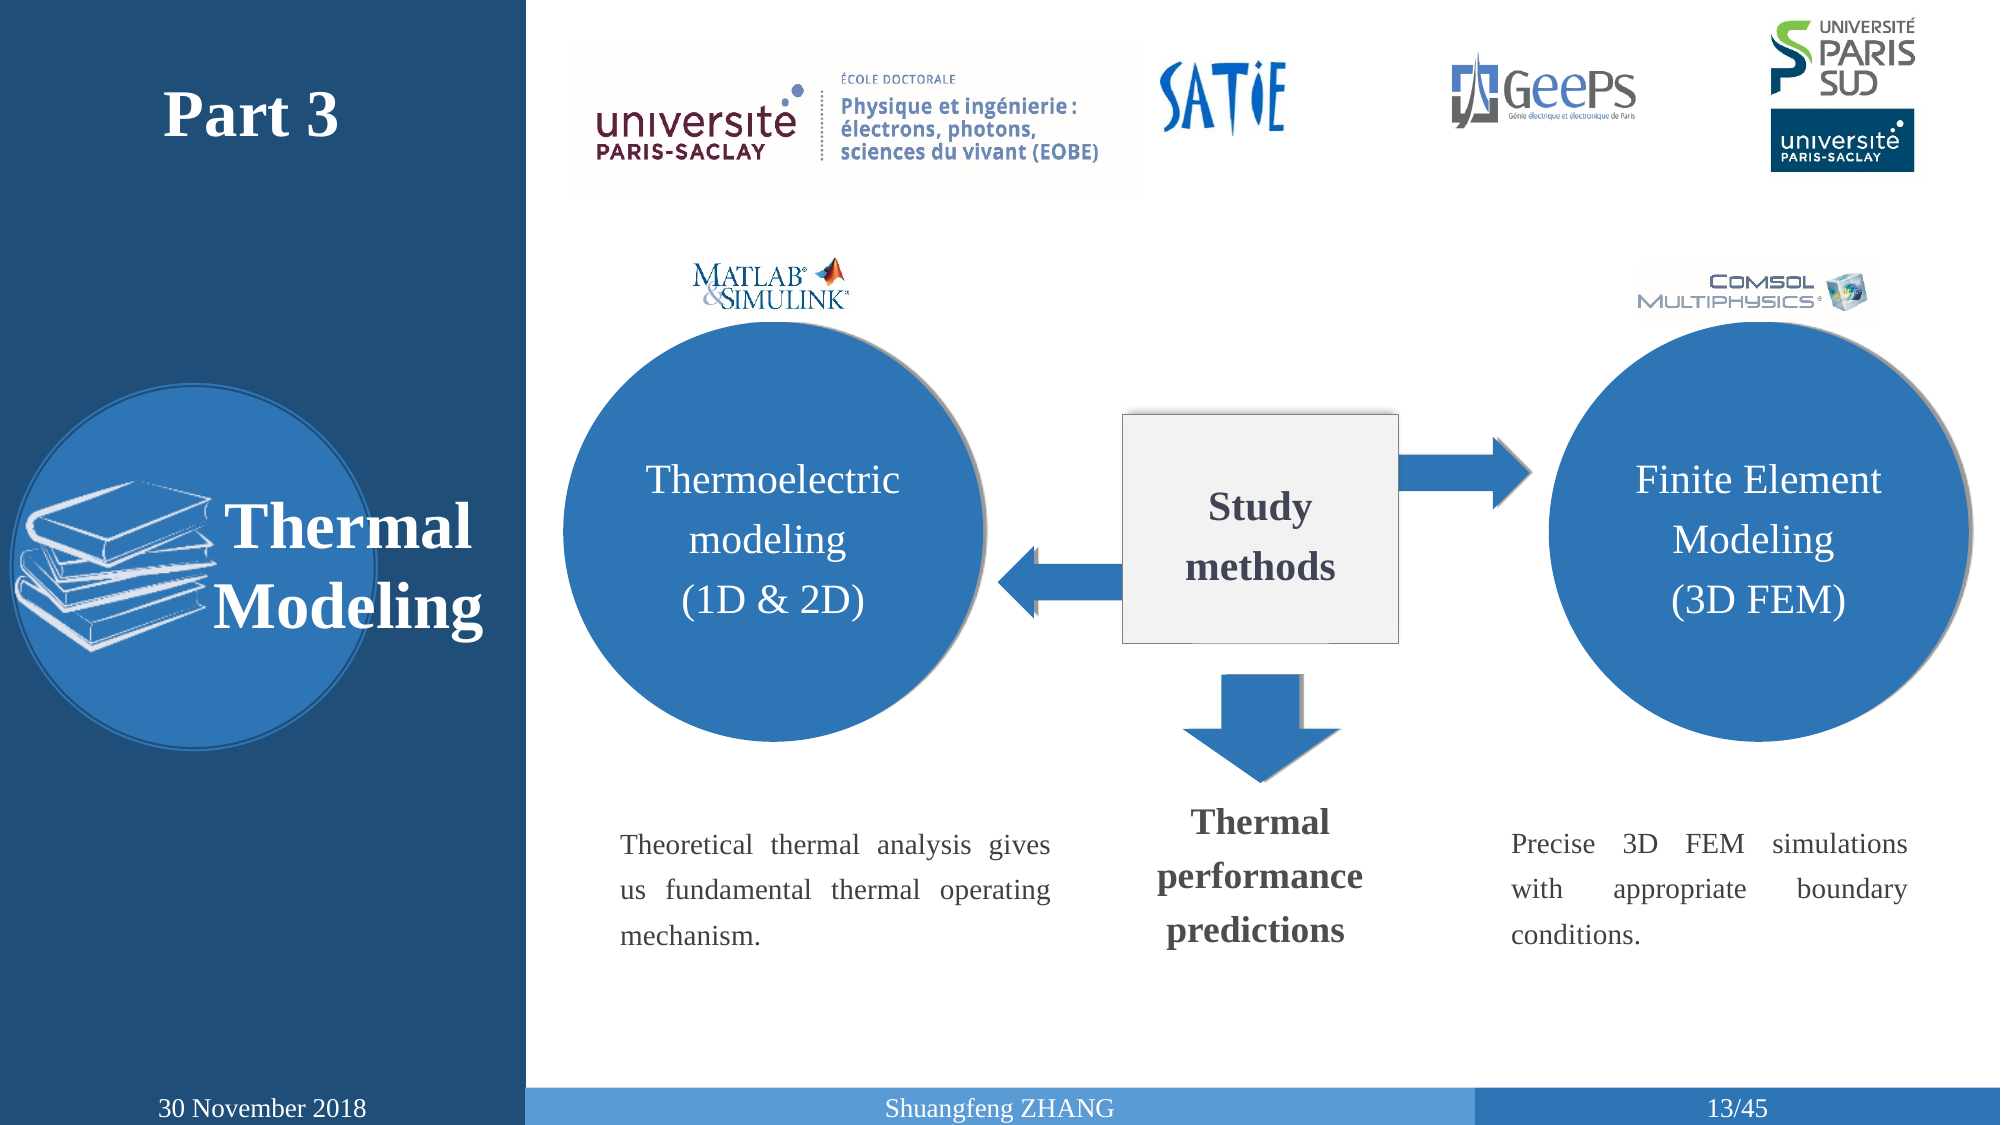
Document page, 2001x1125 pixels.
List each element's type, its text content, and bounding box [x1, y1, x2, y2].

text_box [0, 0, 526, 1086]
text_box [8, 381, 379, 753]
text_box Study methods [1122, 414, 1399, 643]
text_box [1182, 674, 1339, 779]
text_box 30 November 2018 [0, 1086, 524, 1125]
text_box Theoretical thermal analysis gives us fundamental thermal operating mechanism. [602, 805, 1070, 960]
text_box Thermoelectric modeling (1D & 2D) [563, 322, 984, 742]
picture [10, 461, 221, 672]
text_box Shuangfeng ZHANG [524, 1086, 1474, 1125]
text_box Thermal performance predictions [1121, 779, 1399, 960]
text_box [997, 546, 1122, 619]
text_box [1401, 436, 1530, 510]
picture [1638, 261, 1880, 322]
text_box Finite Element Modeling (3D FEM) [1548, 322, 1969, 742]
text_box 13/45 [1474, 1086, 2000, 1125]
picture [1758, 4, 1927, 185]
picture [678, 246, 868, 322]
text_box Thermal Modeling [379, 474, 515, 650]
text_box Precise 3D FEM simulations with appropriate boundary conditions. [1493, 804, 1927, 959]
picture [568, 39, 1139, 196]
picture [1446, 44, 1641, 135]
picture [1160, 60, 1289, 136]
text_box Part 3 [149, 62, 356, 157]
